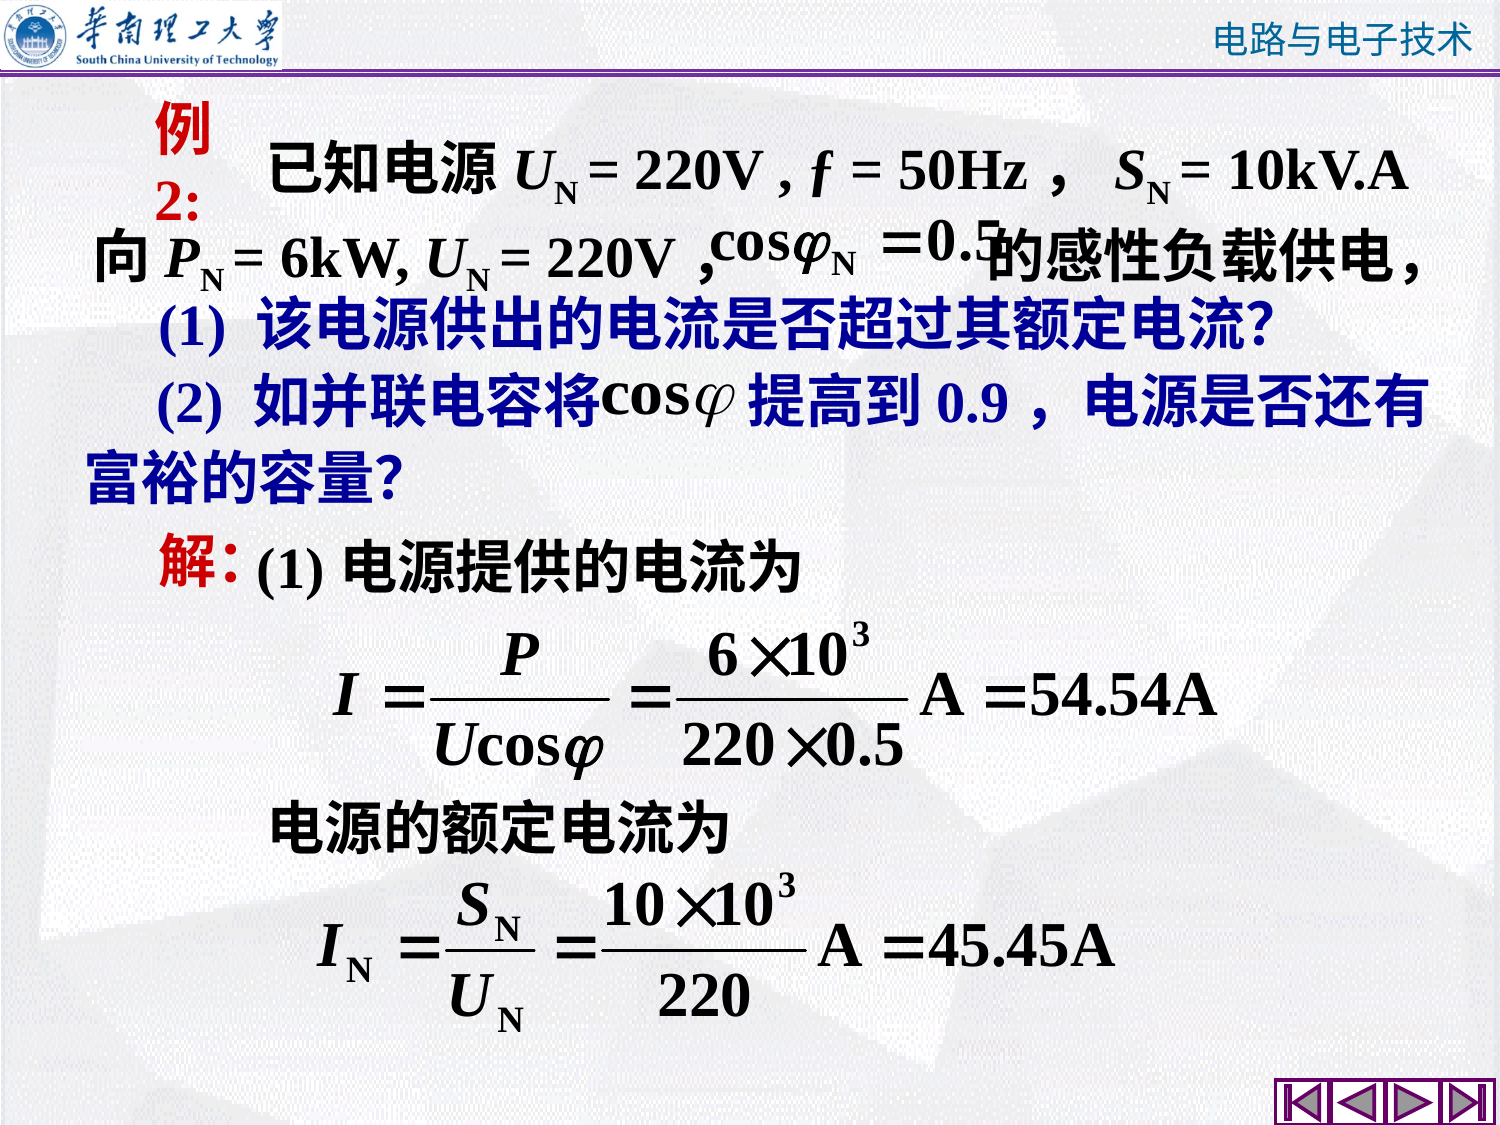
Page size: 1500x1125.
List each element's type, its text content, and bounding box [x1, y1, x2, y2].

text_box 电源的额定电流为 [252, 783, 890, 869]
picture [1, 77, 1500, 1125]
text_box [143, 520, 880, 609]
picture [1, 0, 1500, 70]
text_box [68, 116, 1490, 520]
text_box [304, 854, 1126, 1047]
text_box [321, 603, 1230, 791]
